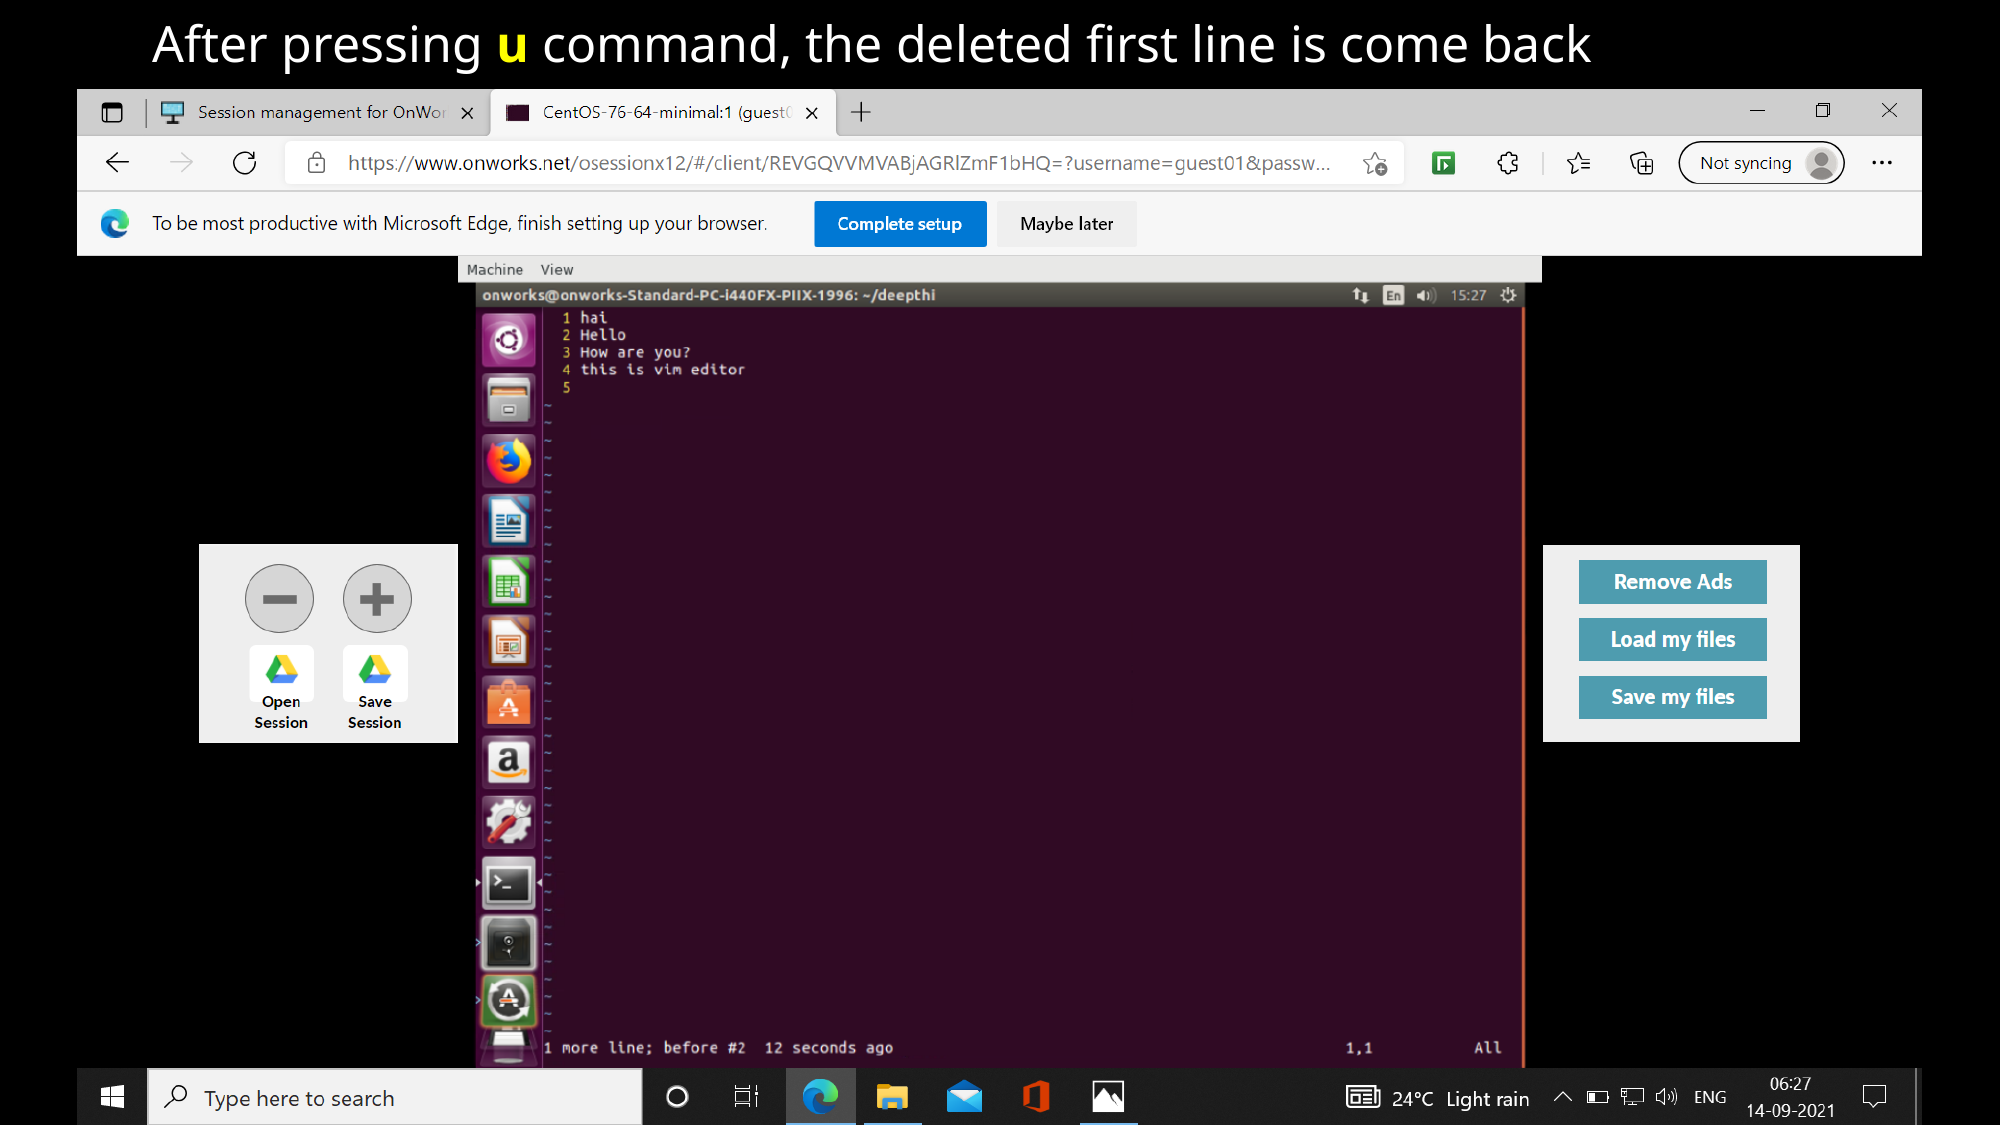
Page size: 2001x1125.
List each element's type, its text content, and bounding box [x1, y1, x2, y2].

title After pressing u command, the deleted first line is come back [137, 7, 1863, 85]
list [77, 89, 1922, 1125]
